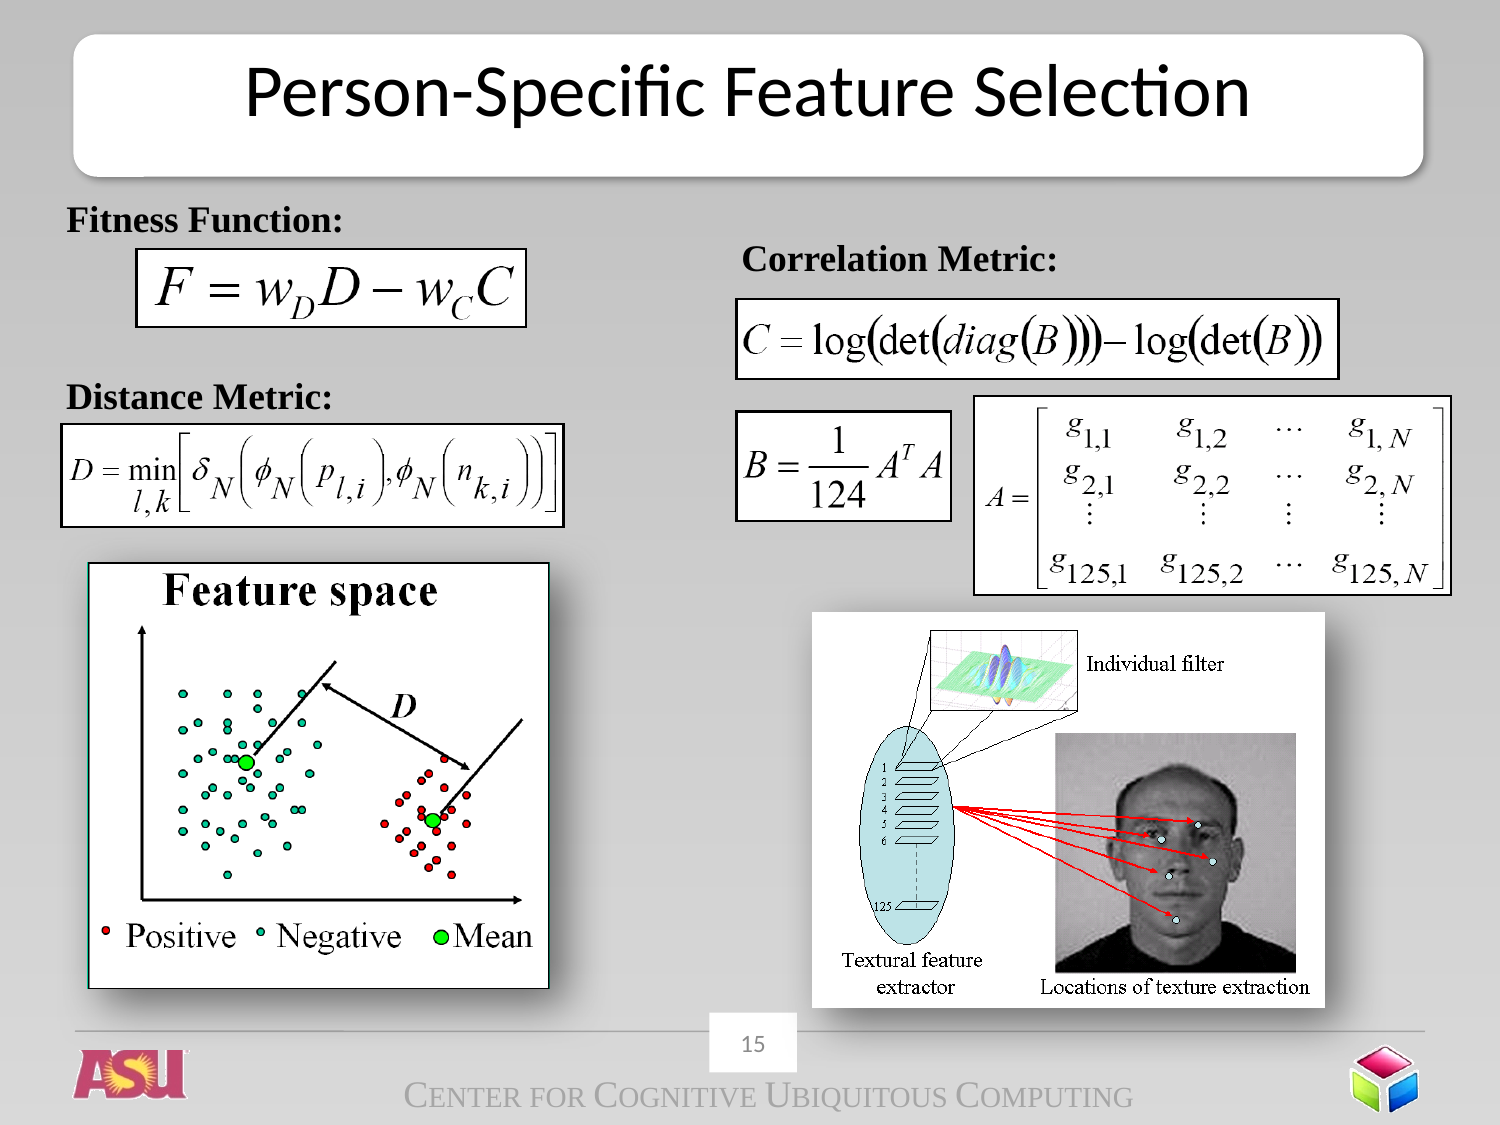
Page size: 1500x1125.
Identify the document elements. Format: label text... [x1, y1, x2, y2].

text_box Distance Metric: [51, 364, 350, 425]
picture [87, 562, 551, 989]
picture [812, 612, 1326, 1008]
text_box Correlation Metric: [726, 226, 1074, 287]
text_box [59, 1050, 200, 1100]
picture [737, 299, 1338, 379]
slide_number 15 [709, 1012, 797, 1073]
picture [974, 396, 1451, 594]
picture [737, 412, 951, 521]
picture [62, 424, 563, 527]
picture [137, 249, 526, 326]
text_box Fitness Function: [51, 187, 360, 248]
title Person-Specific Feature Selection [73, 34, 1424, 177]
